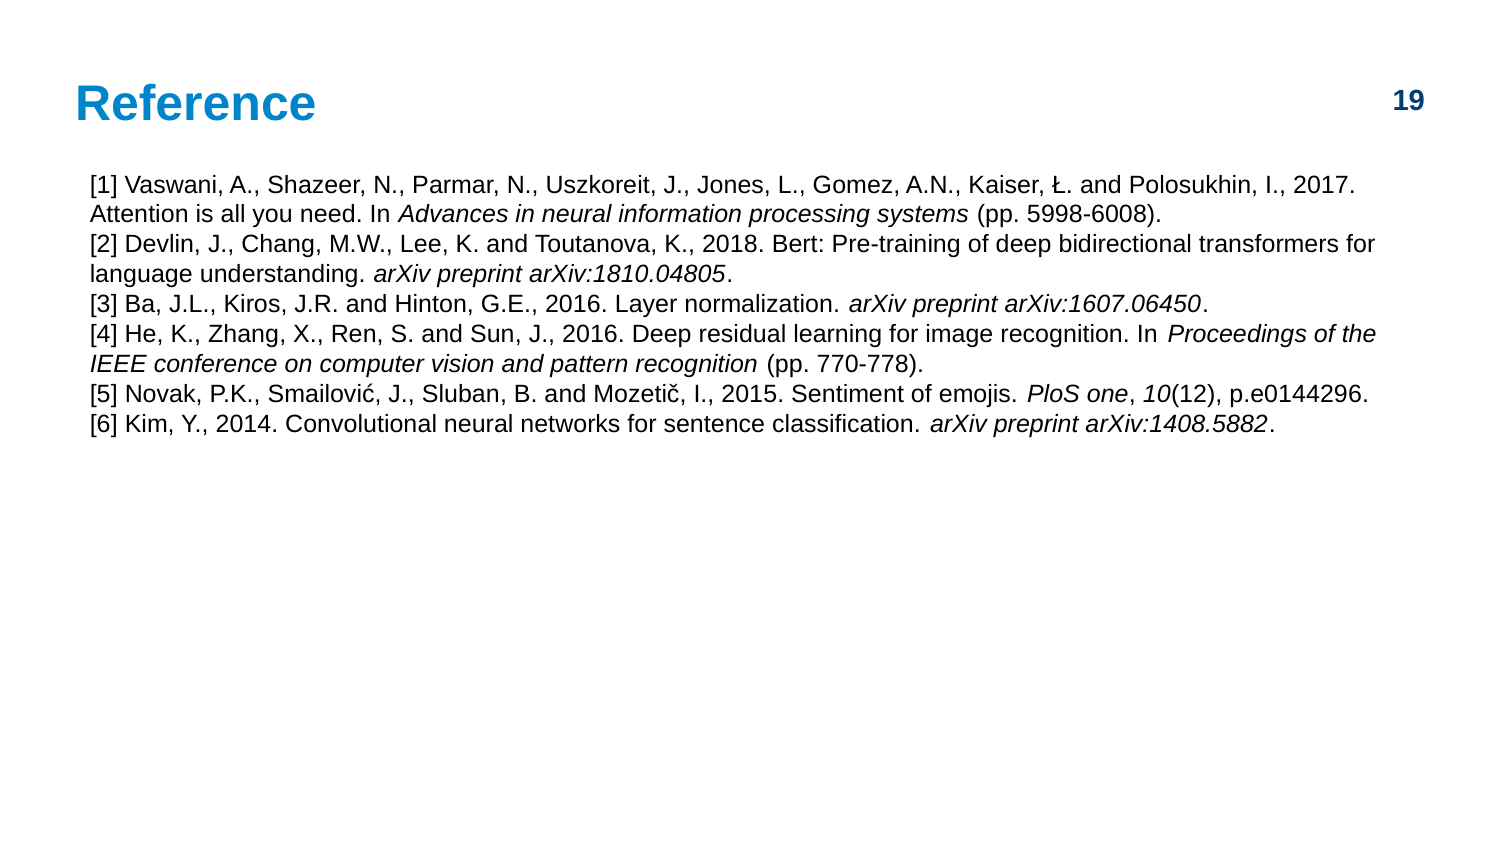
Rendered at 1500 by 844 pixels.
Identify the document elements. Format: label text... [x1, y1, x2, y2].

list 19 [1075, 81, 1425, 120]
text_box [1] Vaswani, A., Shazeer, N., Parmar, N., Uszkoreit, J., Jones, L., Gomez, A.N., Kaiser, Ł. and Polosukhin, I., 2017. Attention is all you need. In Advances in neural information processing systems (pp. 5998-6008). [2] Devlin, J., Chang, M.W., Lee, K. and Toutanova, K., 2018. Bert: Pre-training of deep bidirectional transformers for language understanding. arXiv preprint arXiv:1810.04805. [3] Ba, J.L., Kiros, J.R. and Hinton, G.E., 2016. Layer normalization. arXiv preprint arXiv:1607.06450. [4] He, K., Zhang, X., Ren, S. and Sun, J., 2016. Deep residual learning for image recognition. In Proceedings of the IEEE conference on computer vision and pattern recognition (pp. 770-778). [5] Novak, P.K., Smailović, J., Sluban, B. and Mozetič, I., 2015. Sentiment of emojis. PloS one, 10(12), p.e0144296. [6] Kim, Y., 2014. Convolutional neural networks for sentence classification. arXiv preprint arXiv:1408.5882. [75, 160, 1395, 445]
title Reference [75, 65, 1425, 128]
